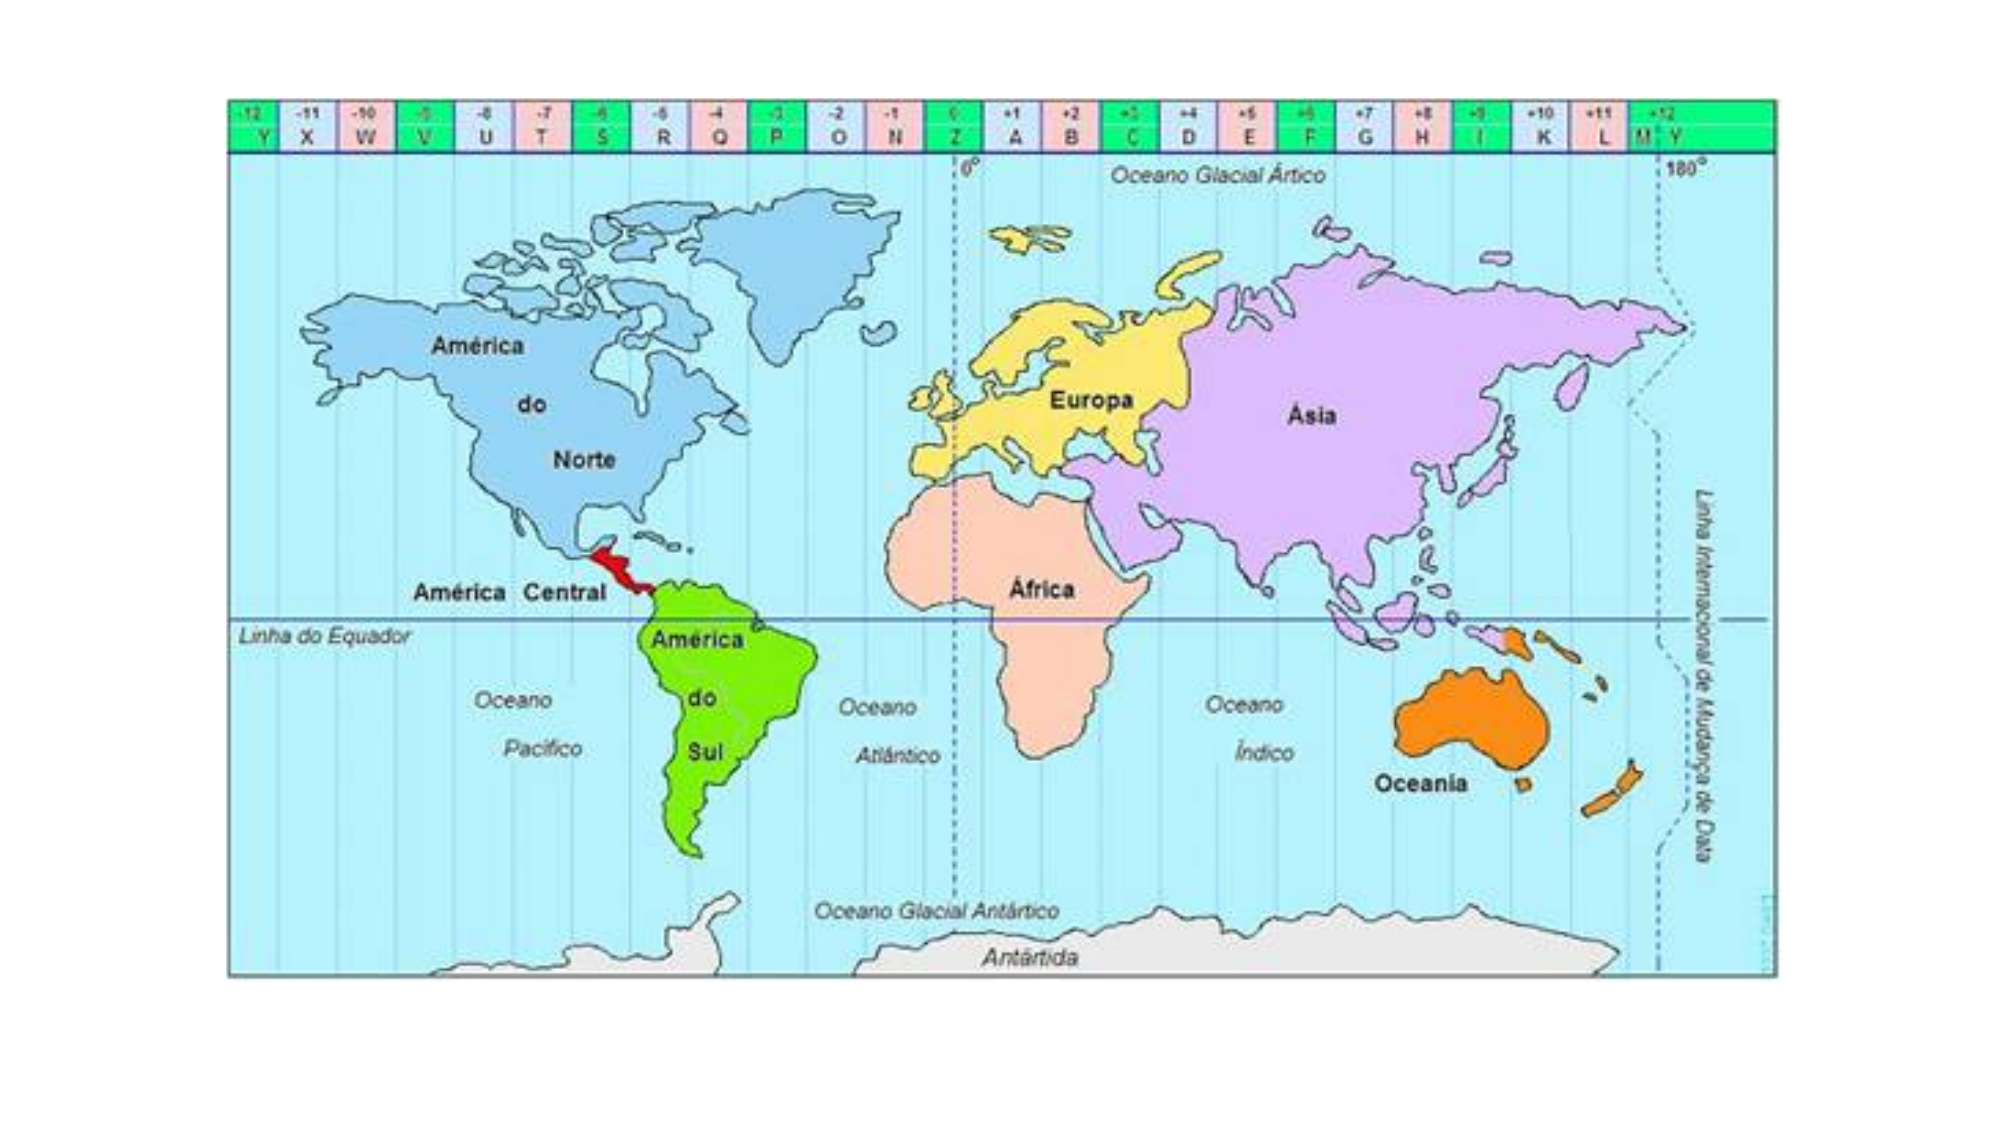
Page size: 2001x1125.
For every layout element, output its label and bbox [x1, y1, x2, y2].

picture [226, 98, 1782, 982]
